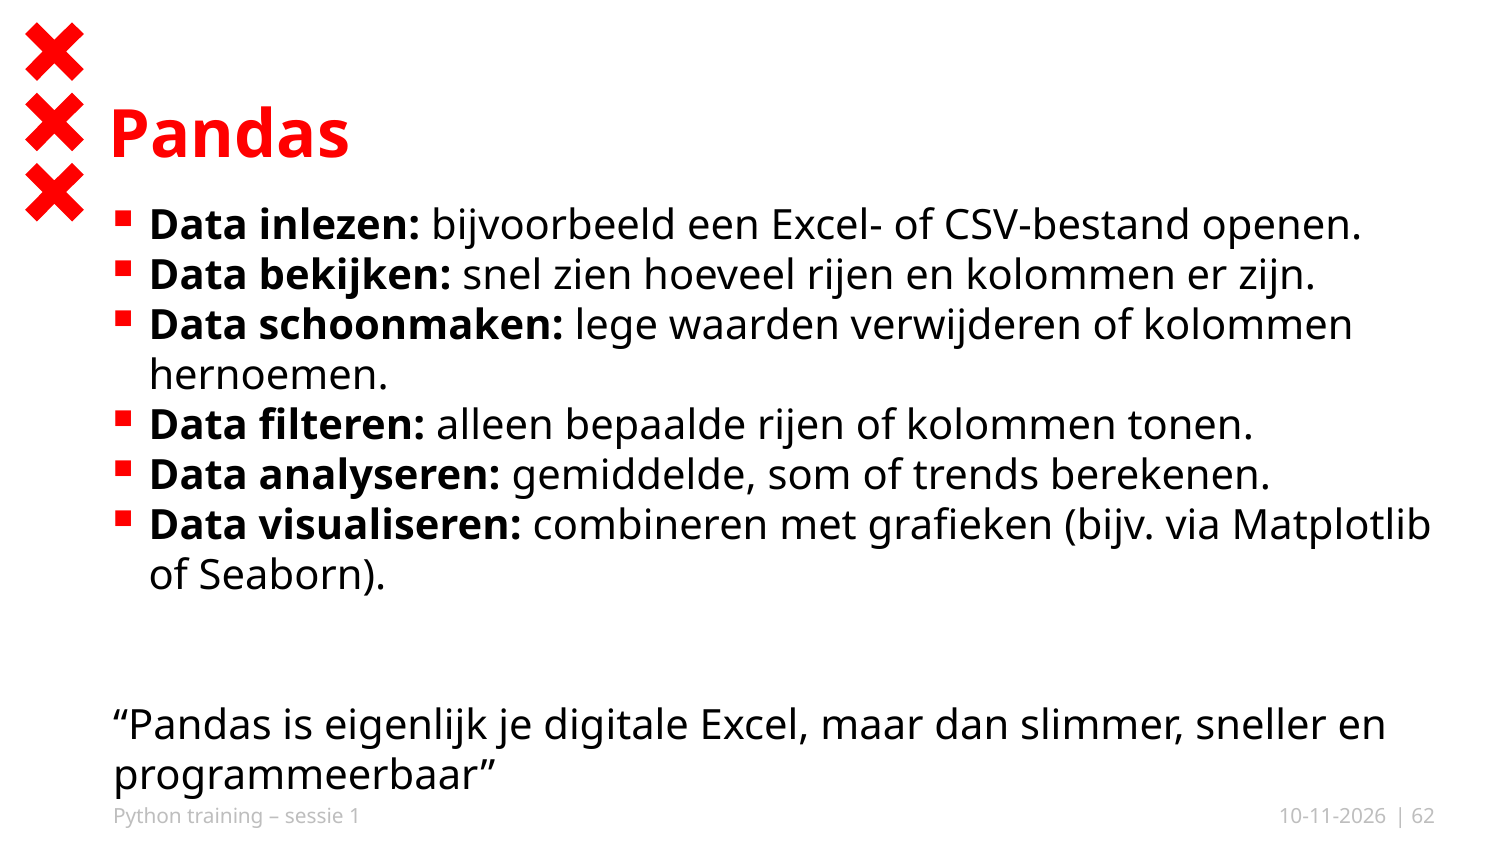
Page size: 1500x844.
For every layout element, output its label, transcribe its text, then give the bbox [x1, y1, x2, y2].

list Data inlezen: bijvoorbeeld een Excel- of CSV-bestand openen. Data bekijken: snel zien hoeveel rijen en kolommen er zijn. Data schoonmaken: lege waarden verwijderen of kolommen hernoemen. Data filteren: alleen bepaalde rijen of kolommen tonen. Data analyseren: gemiddelde, som of trends berekenen. Data visualiseren: combineren met grafieken (bijv. via Matplotlib of Seaborn). “Pandas is eigenlijk je digitale Excel, maar dan slimmer, sneller en programmeerbaar” [113, 197, 1442, 778]
title Pandas [108, 91, 1438, 251]
slide_number | 62 [1394, 802, 1442, 833]
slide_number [1262, 802, 1387, 833]
footer Python training – sessie 1 [113, 802, 1129, 833]
